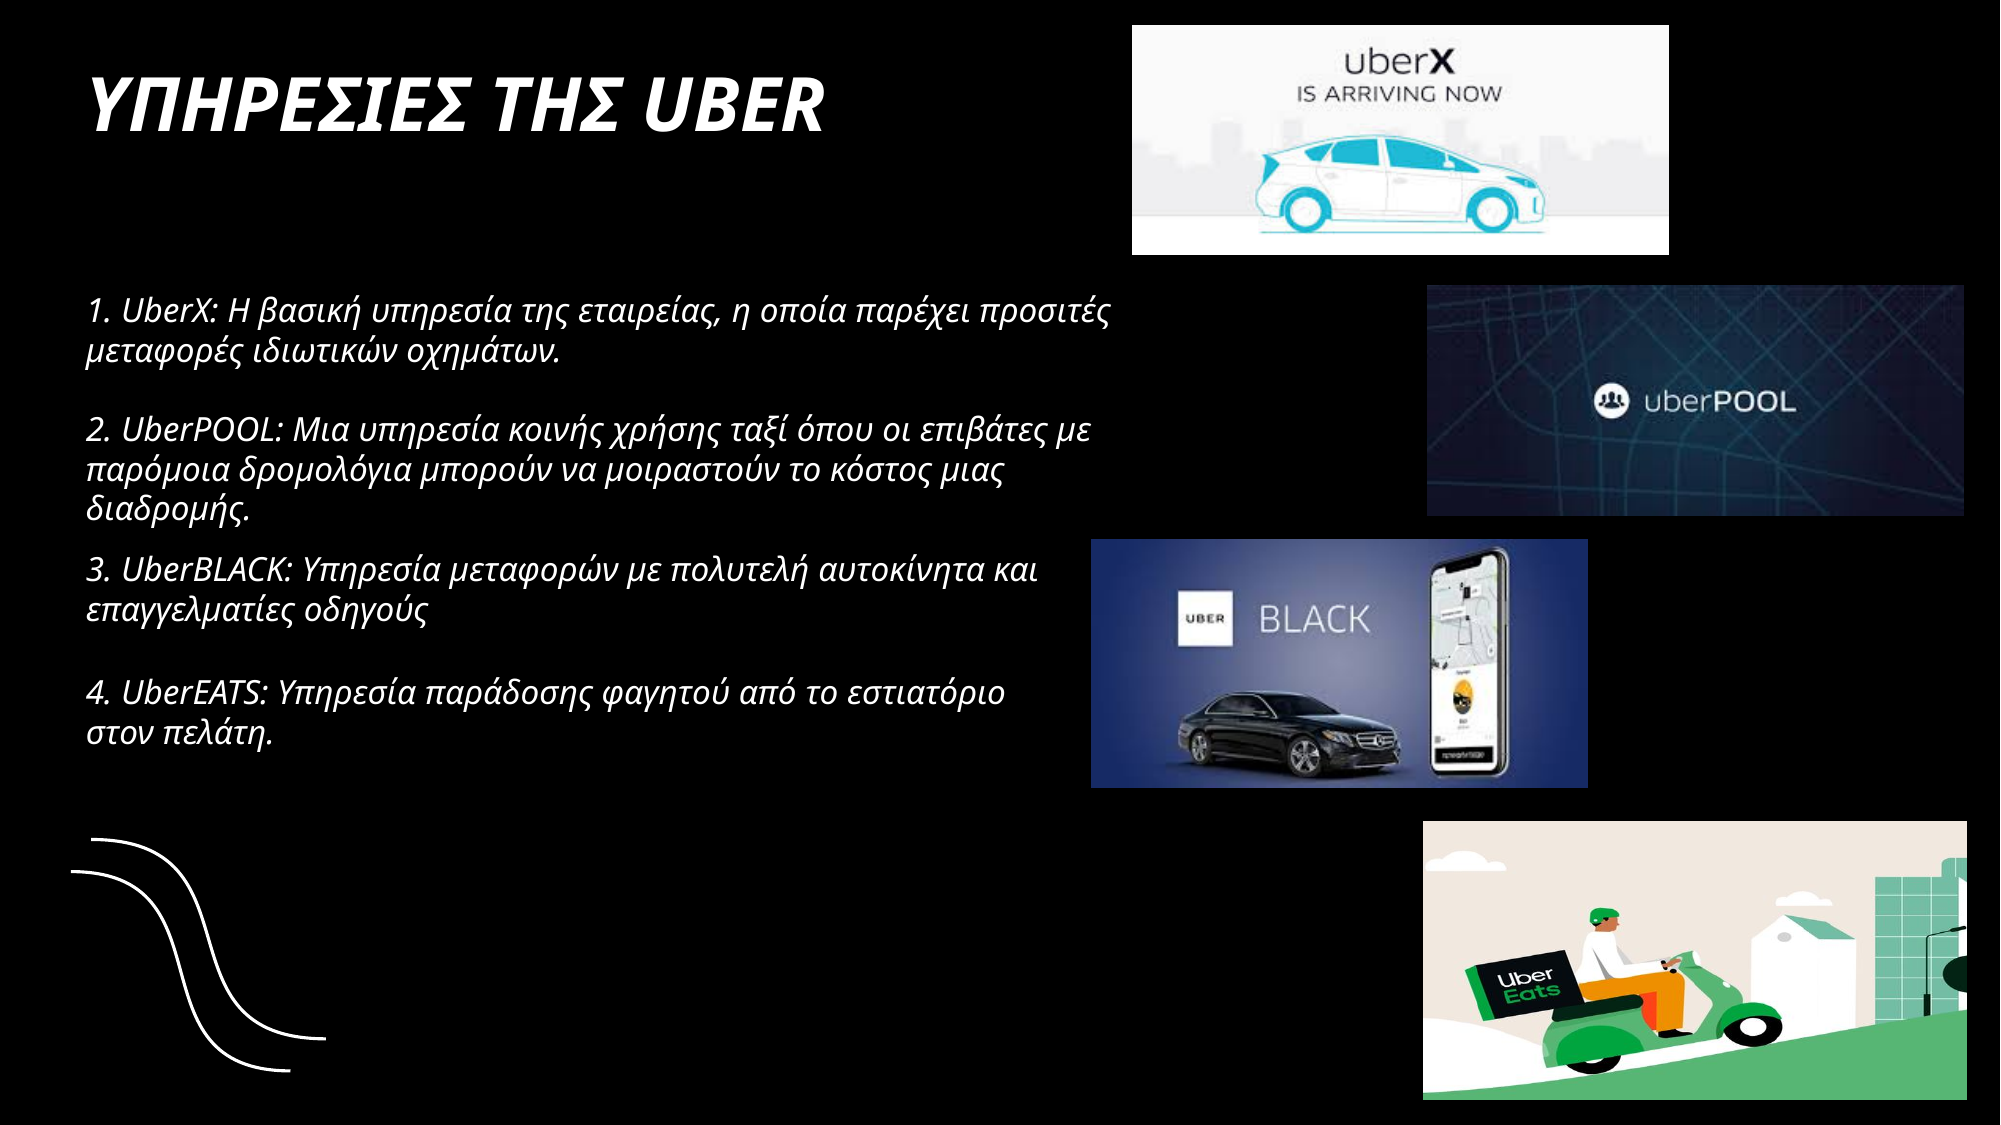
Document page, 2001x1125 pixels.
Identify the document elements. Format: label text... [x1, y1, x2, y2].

picture [1423, 820, 1968, 1100]
picture [1131, 24, 1669, 256]
text_box ΥΠΗΡΕΣΙΕΣ ΤΗΣ UBER [70, 48, 1058, 154]
picture [1427, 284, 1965, 516]
picture [1090, 539, 1589, 789]
text_box 1. UberX: Η βασική υπηρεσία της εταιρείας, η οποία παρέχει προσιτές μεταφορές ιδιωτικών οχημάτων. [70, 282, 1151, 377]
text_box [70, 871, 291, 1072]
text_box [90, 838, 327, 1040]
text_box 3. UberBLACK: Υπηρεσία μεταφορών με πολυτελή αυτοκίνητα και επαγγελματίες οδηγούς [70, 540, 1078, 636]
text_box 2. UberPOOL: Μια υπηρεσία κοινής χρήσης ταξί όπου οι επιβάτες με παρόμοια δρομολόγια μπορούν να μοιραστούν το κόστος μιας διαδρομής. [70, 400, 1146, 535]
text_box 4. UberEATS: Υπηρεσία παράδοσης φαγητού από το εστιατόριο στον πελάτη. [70, 663, 1090, 759]
